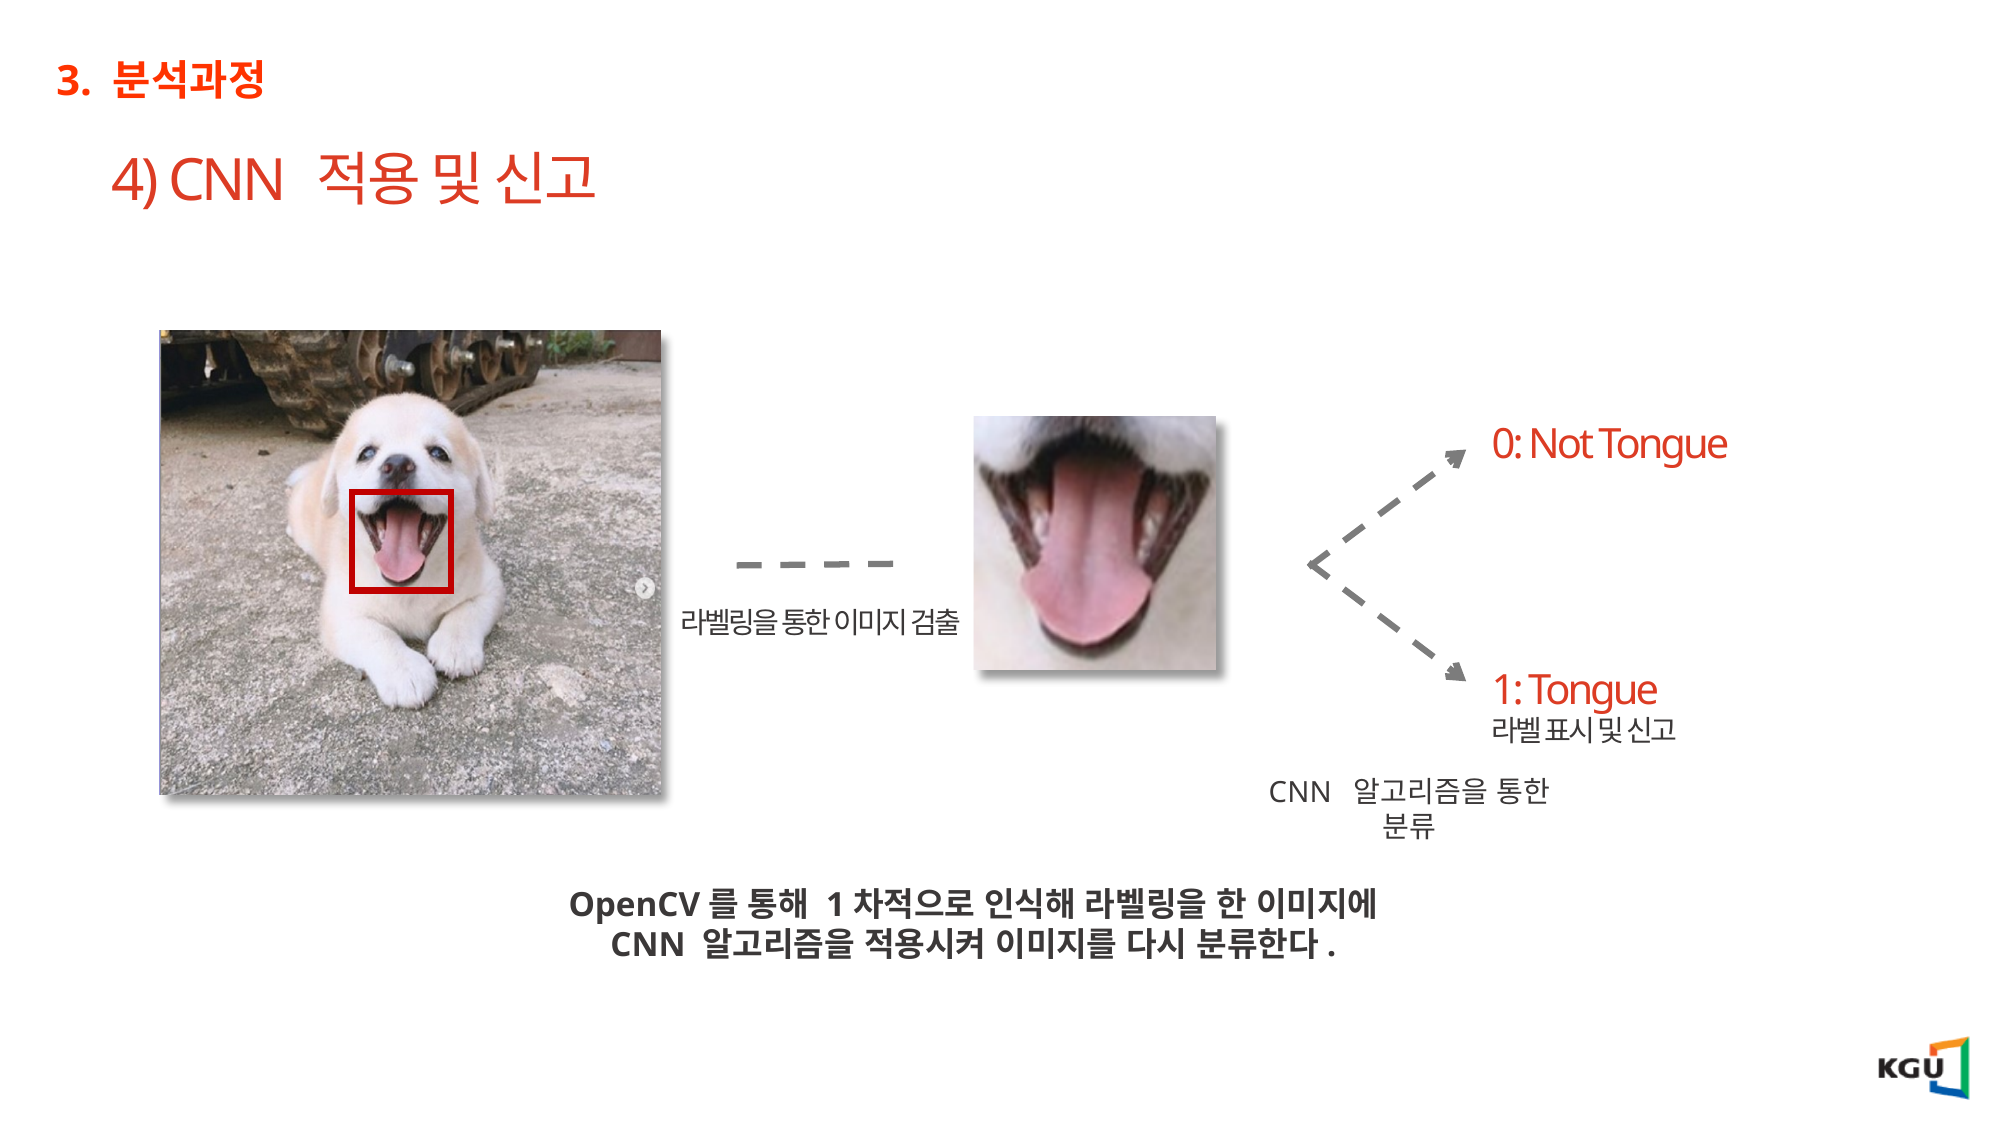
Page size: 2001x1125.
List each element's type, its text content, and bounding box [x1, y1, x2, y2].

text_box 라벨링을 통한 이미지 검출 [673, 604, 973, 640]
text_box 4) CNN 적용 및 신고 [111, 141, 1048, 212]
picture [973, 416, 1216, 670]
text_box 0: Not Tongue [1491, 416, 2000, 502]
text_box OpenCV를 통해 1차적으로 인식해 라벨링을 한 이미지에 CNN 알고리즘을 적용시켜 이미지를 다시 분류한다. [553, 876, 1394, 971]
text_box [1308, 449, 1467, 682]
picture [1867, 1034, 1972, 1102]
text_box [41, 43, 938, 115]
text_box 1: Tongue 라벨 표시 및 신고 [1491, 662, 2000, 748]
text_box CNN 알고리즘을 통한 분류 [1241, 773, 1579, 844]
picture [159, 330, 661, 795]
